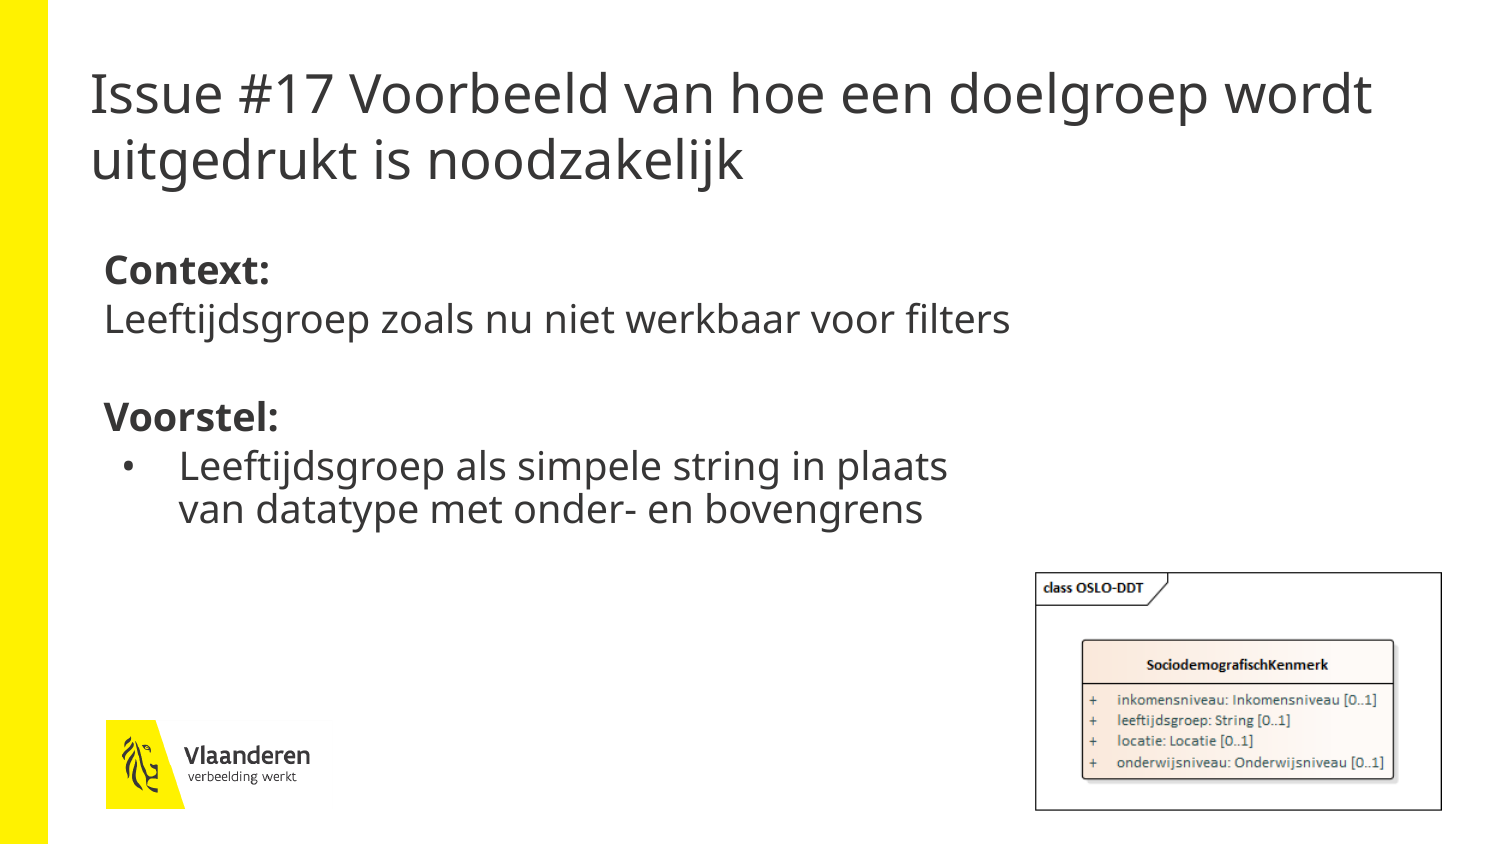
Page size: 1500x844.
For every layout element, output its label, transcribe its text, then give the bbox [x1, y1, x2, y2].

picture [106, 720, 333, 809]
list Context: Leeftijdsgroep zoals nu niet werkbaar voor filters Voorstel: Leeftijdsgroep als simpele string in plaats van datatype met onder- en bovengrens [88, 235, 1034, 688]
title Issue #17 Voorbeeld van hoe een doelgroep wordt uitgedrukt is noodzakelijk [75, 42, 1428, 181]
picture [1033, 571, 1442, 812]
